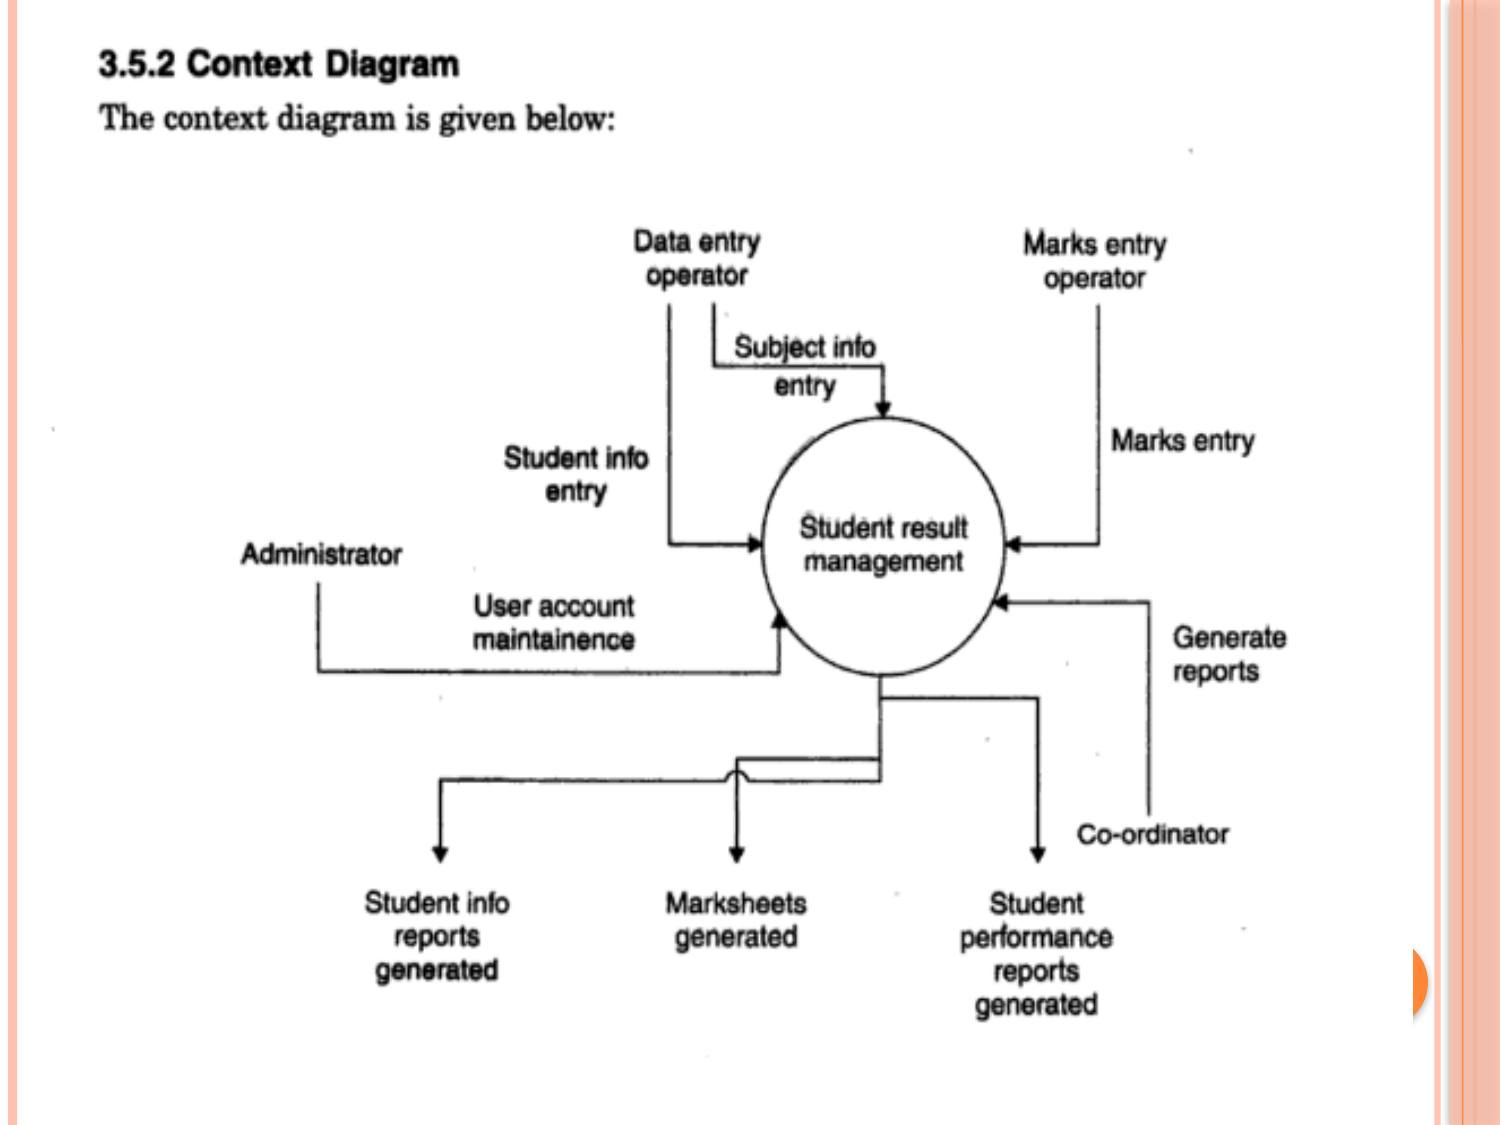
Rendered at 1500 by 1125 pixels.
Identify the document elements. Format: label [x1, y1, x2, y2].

picture [36, 24, 1413, 1063]
